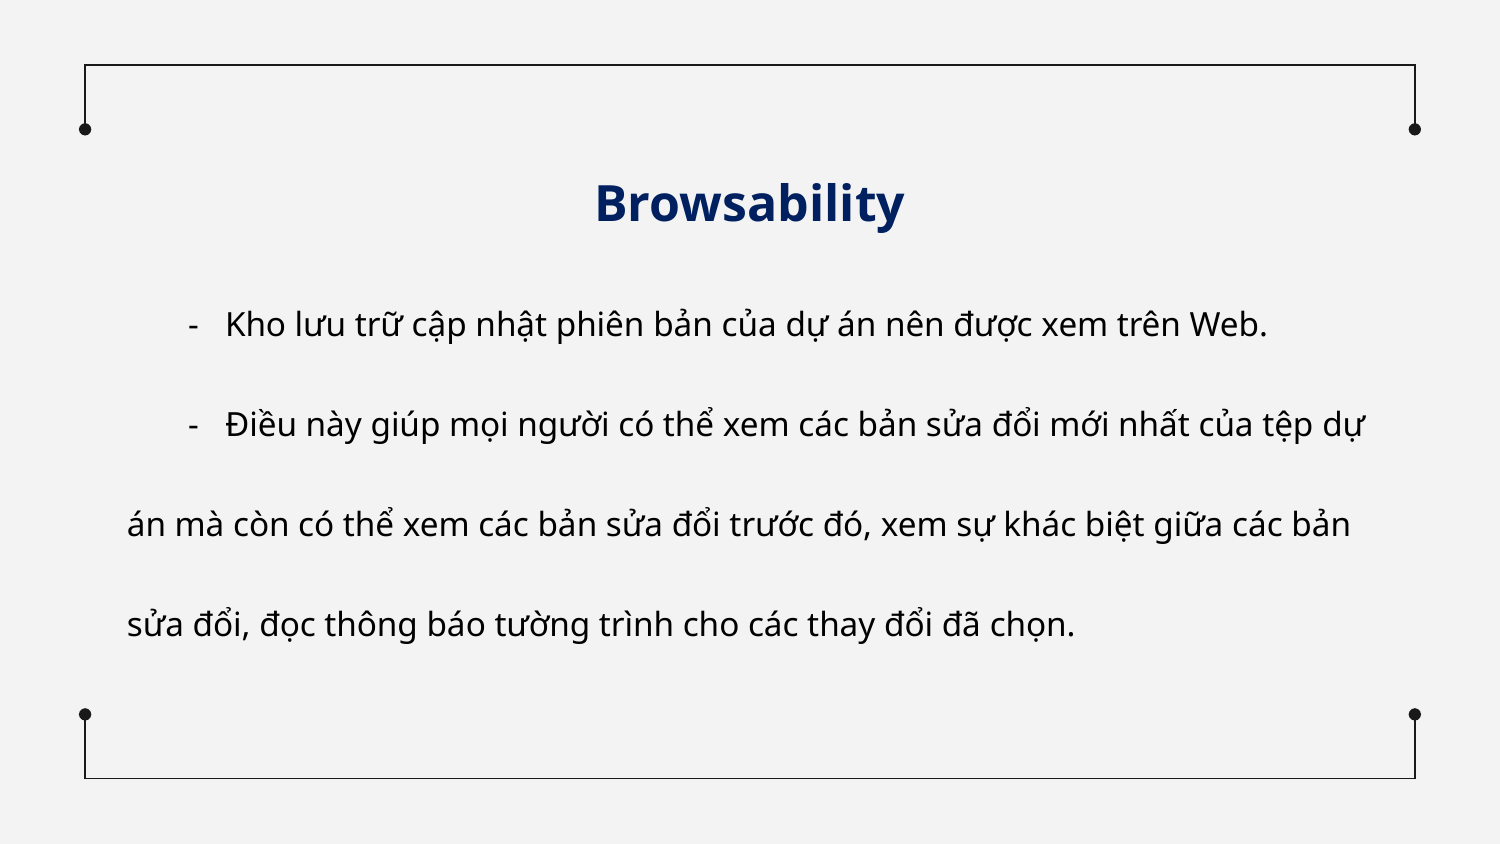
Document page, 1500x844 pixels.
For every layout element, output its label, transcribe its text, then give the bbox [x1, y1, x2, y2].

text_box Browsability - Kho lưu trữ cập nhật phiên bản của dự án nên được xem trên Web. - Điều này giúp mọi người có thể xem các bản sửa đổi mới nhất của tệp dự án mà còn có thể xem các bản sửa đổi trước đó, xem sự khác biệt giữa các bản sửa đổi, đọc thông báo tường trình cho các thay đổi đã chọn. [112, 103, 1388, 651]
